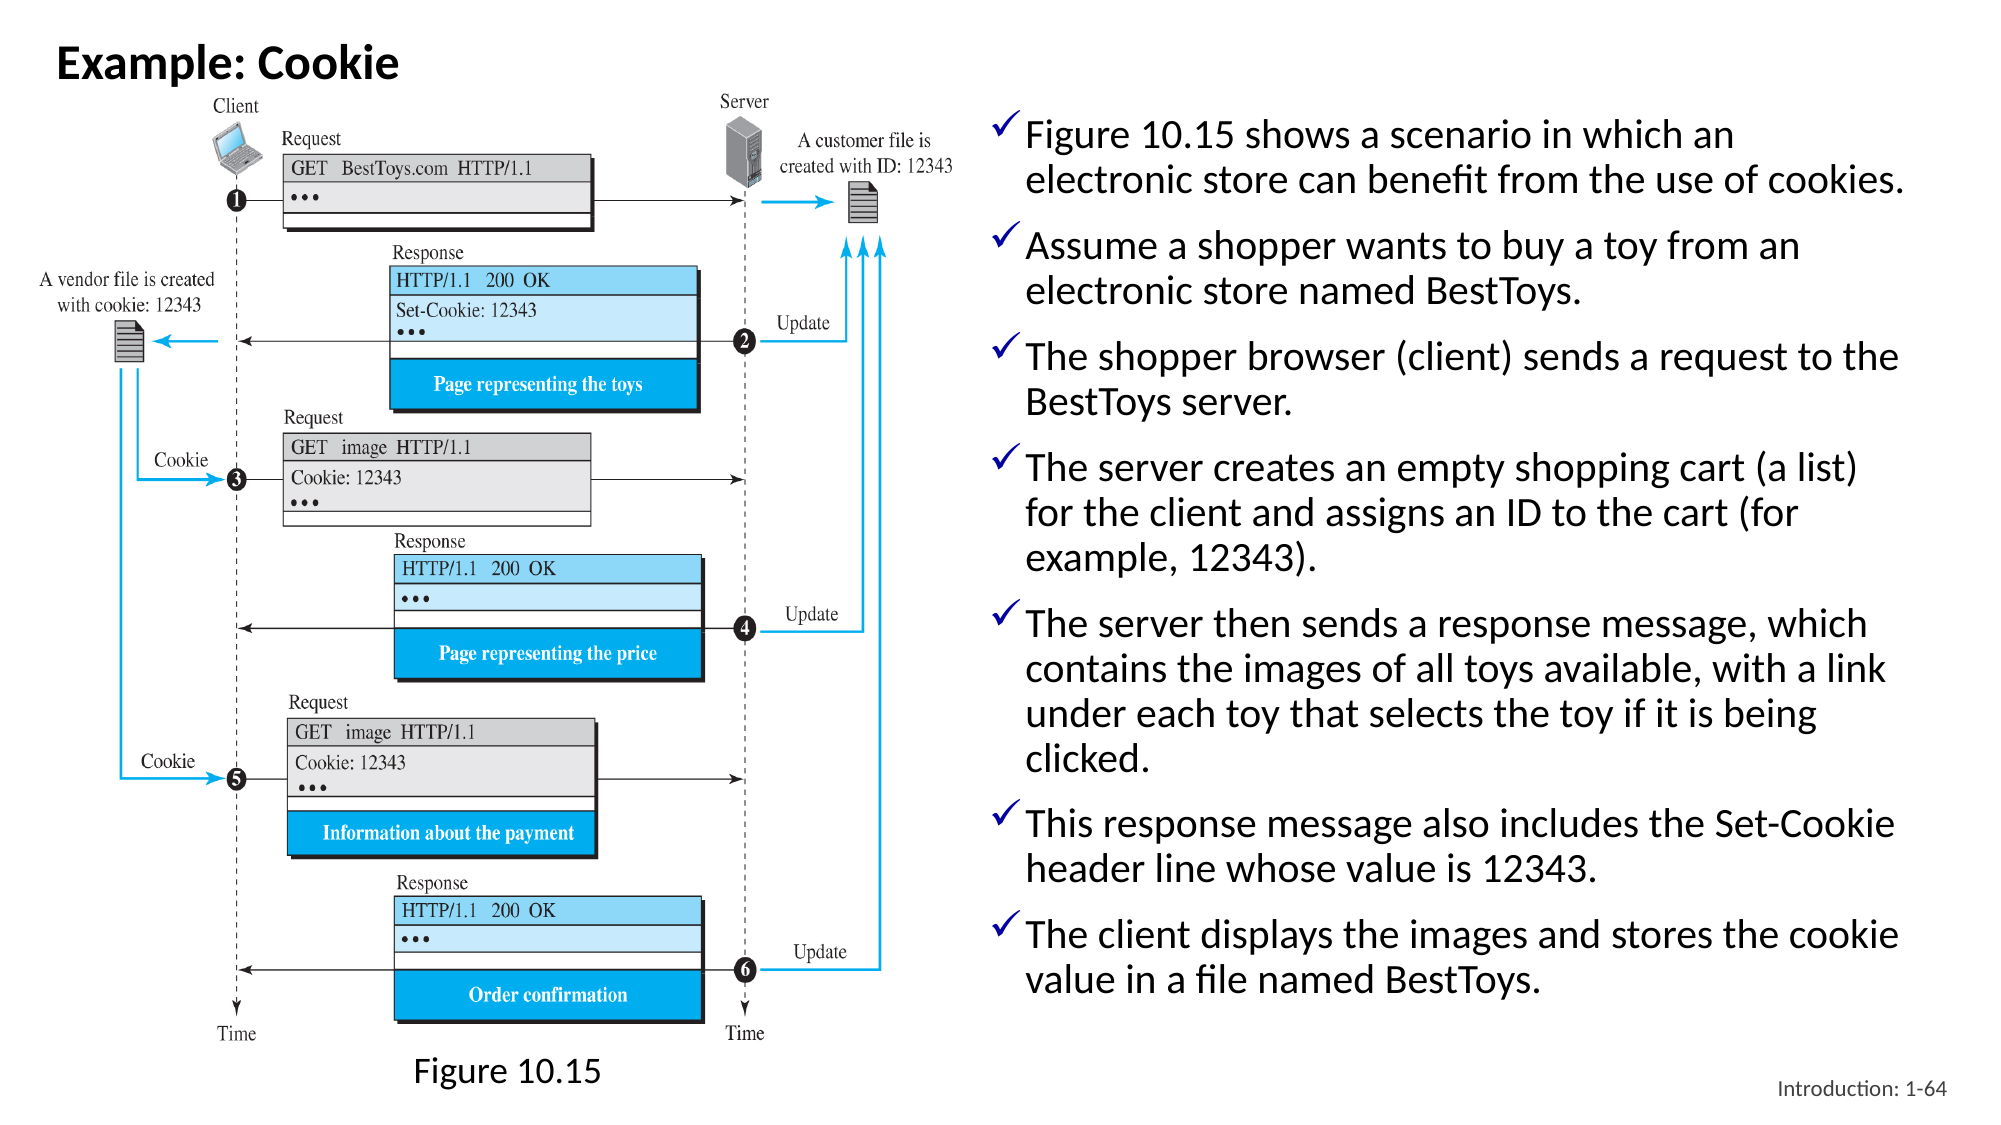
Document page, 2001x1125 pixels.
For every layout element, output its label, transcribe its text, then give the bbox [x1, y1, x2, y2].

text_box Figure 10.15 shows a scenario in which an electronic store can benefit from the use of cookies. Assume a shopper wants to buy a toy from an electronic store named BestToys. The shopper browser (client) sends a request to the BestToys server. The server creates an empty shopping cart (a list) for the client and assigns an ID to the cart (for example, 12343). The server then sends a response message, which contains the images of all toys available, with a link under each toy that selects the toy if it is being clicked. This response message also includes the Set-Cookie header line whose value is 12343. The client displays the images and stores the cookie value in a file named BestToys. [952, 105, 1927, 1053]
text_box Figure 10.15 [399, 1049, 626, 1099]
slide_number Introduction: 1-64 [1512, 1056, 1963, 1117]
text_box Example: Cookie [41, 22, 520, 90]
picture [38, 90, 953, 1049]
